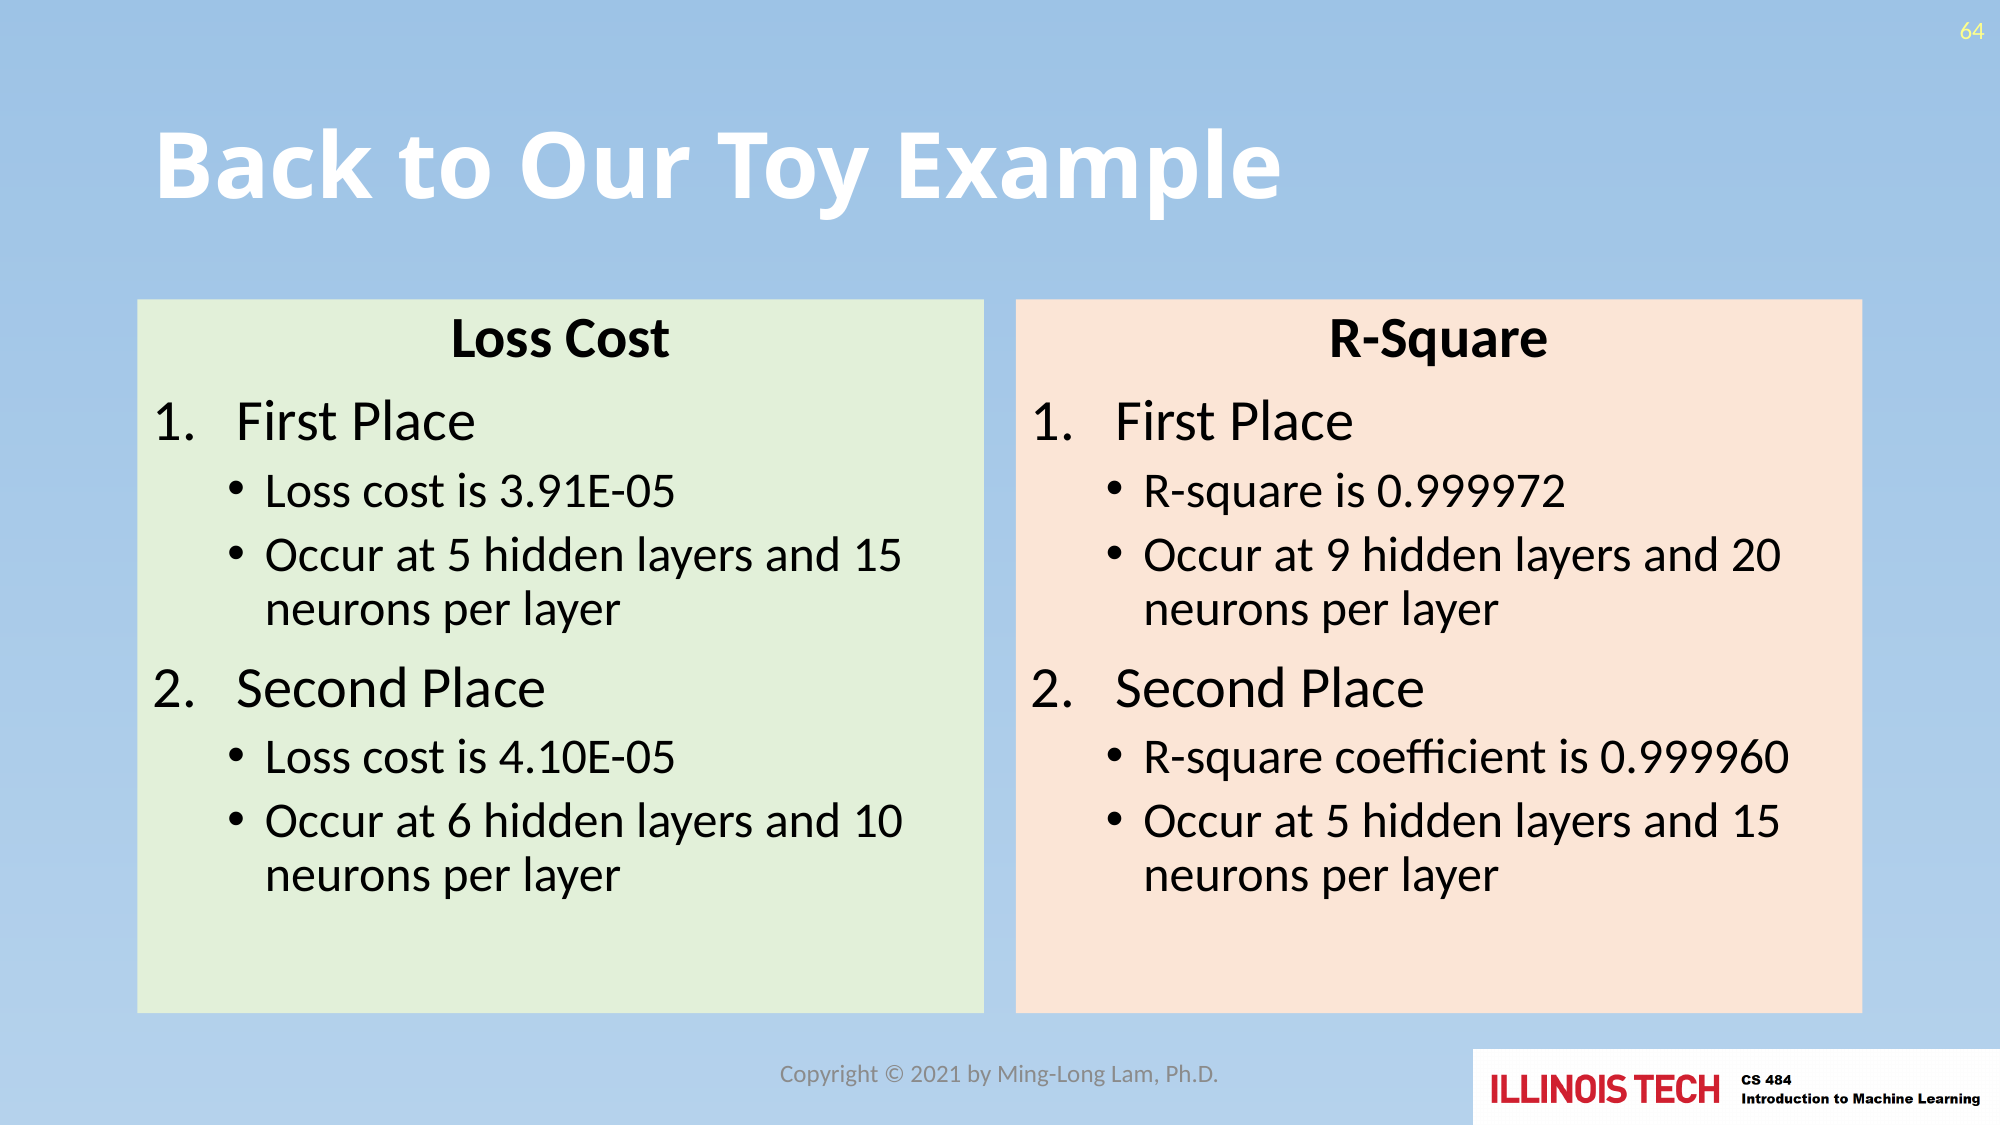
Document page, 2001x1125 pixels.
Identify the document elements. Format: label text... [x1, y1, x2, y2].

picture [1473, 1049, 2000, 1125]
footer Copyright © 2021 by Ming-Long Lam, Ph.D. [662, 1042, 1338, 1103]
text_box R-Square First Place R-square is 0.999972 Occur at 9 hidden layers and 20 neurons per layer Second Place R-square coefficient is 0.999960 Occur at 5 hidden layers and 15 neurons per layer [1015, 299, 1863, 1014]
title Back to Our Toy Example [137, 59, 1863, 278]
slide_number 64 [1550, 0, 2000, 60]
list Loss Cost First Place Loss cost is 3.91E-05 Occur at 5 hidden layers and 15 neurons per layer Second Place Loss cost is 4.10E-05 Occur at 6 hidden layers and 10 neurons per layer [137, 299, 984, 1014]
